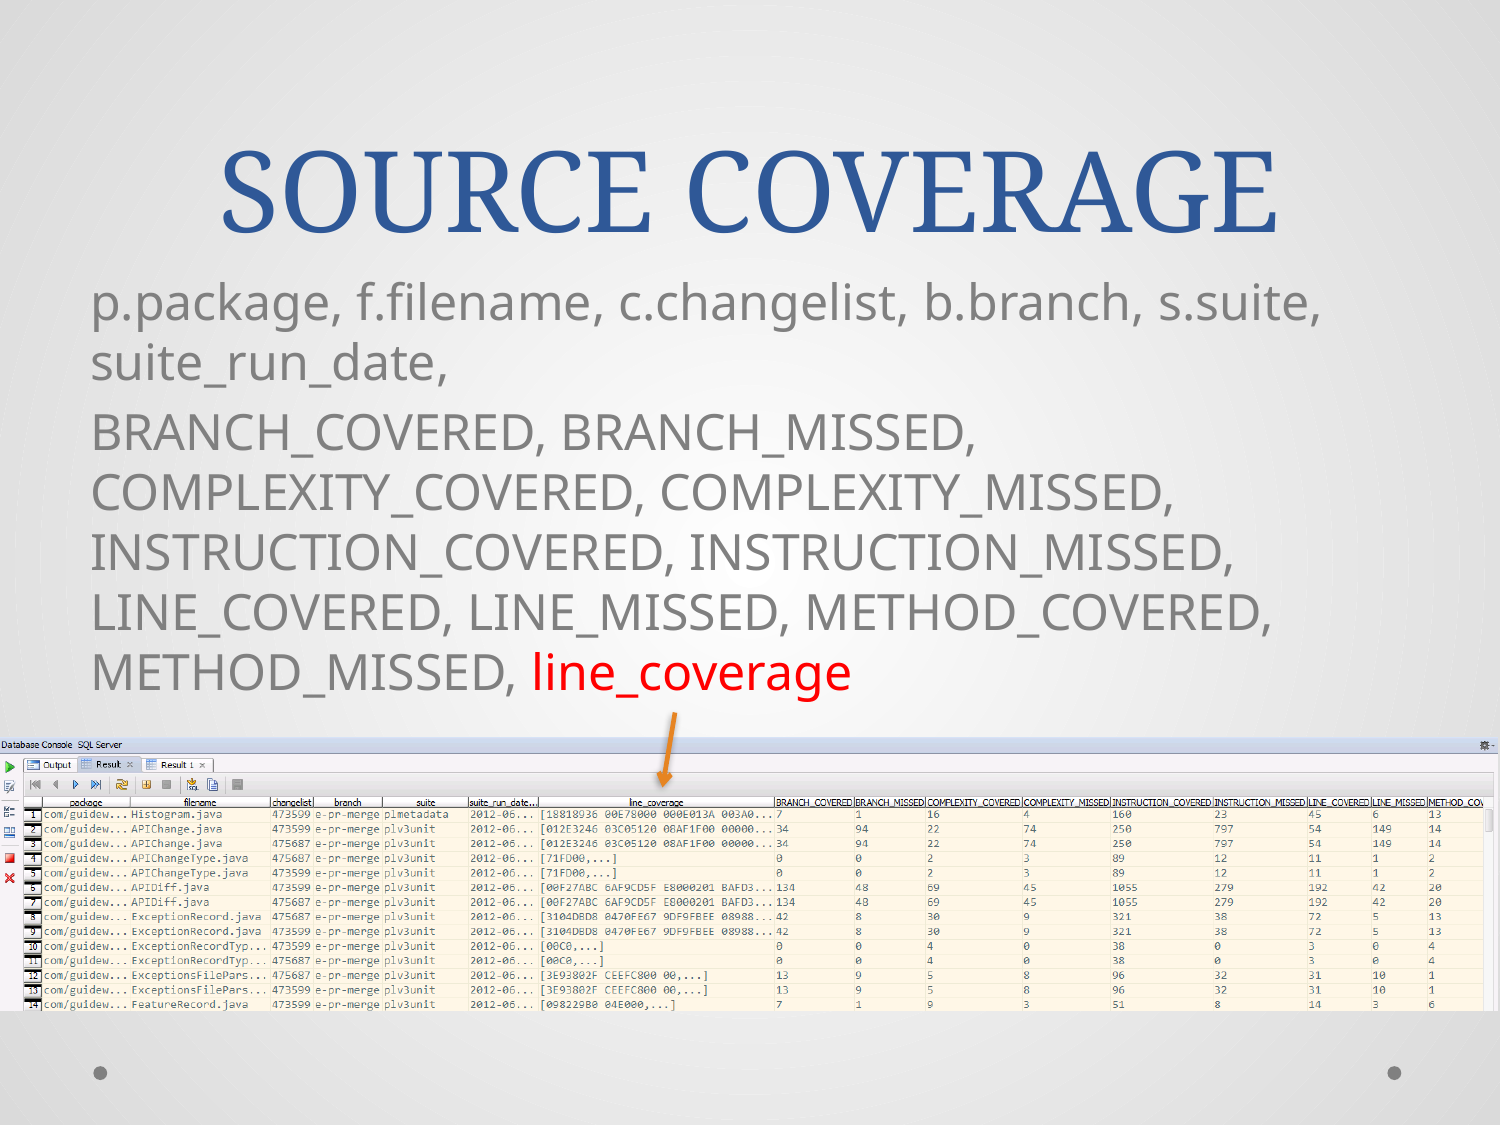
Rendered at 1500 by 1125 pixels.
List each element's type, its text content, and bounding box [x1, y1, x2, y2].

title SOURCE COVERAGE [75, 0, 1425, 262]
picture [0, 737, 1498, 1012]
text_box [662, 712, 676, 788]
list p.package, f.filename, c.changelist, b.branch, s.suite, suite_run_date, BRANCH_COVERED, BRANCH_MISSED, COMPLEXITY_COVERED, COMPLEXITY_MISSED, INSTRUCTION_COVERED, INSTRUCTION_MISSED, LINE_COVERED, LINE_MISSED, METHOD_COVERED, METHOD_MISSED, line_coverage [75, 262, 1425, 735]
